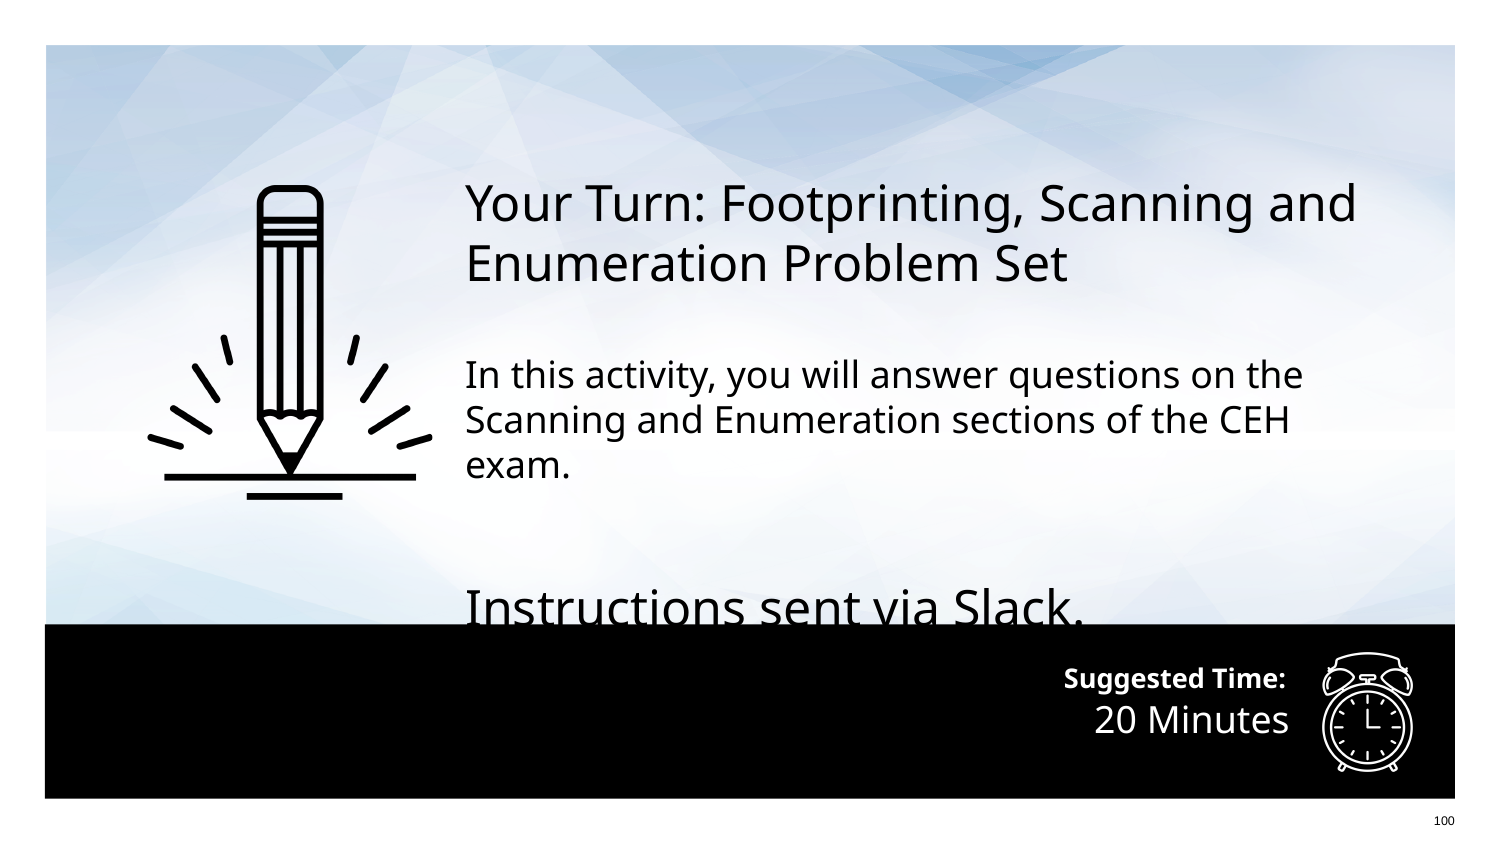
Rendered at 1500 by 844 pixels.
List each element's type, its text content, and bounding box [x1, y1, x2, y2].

title Your Turn: Footprinting, Scanning and Enumeration Problem Set In this activity, you will answer questions on the Scanning and Enumeration sections of the CEH exam. Instructions sent via Slack. [44, 171, 1455, 625]
picture [1322, 652, 1413, 694]
slide_number 100 [1412, 813, 1455, 831]
picture [45, 46, 1455, 171]
title 20 Minutes [0, 694, 1455, 799]
